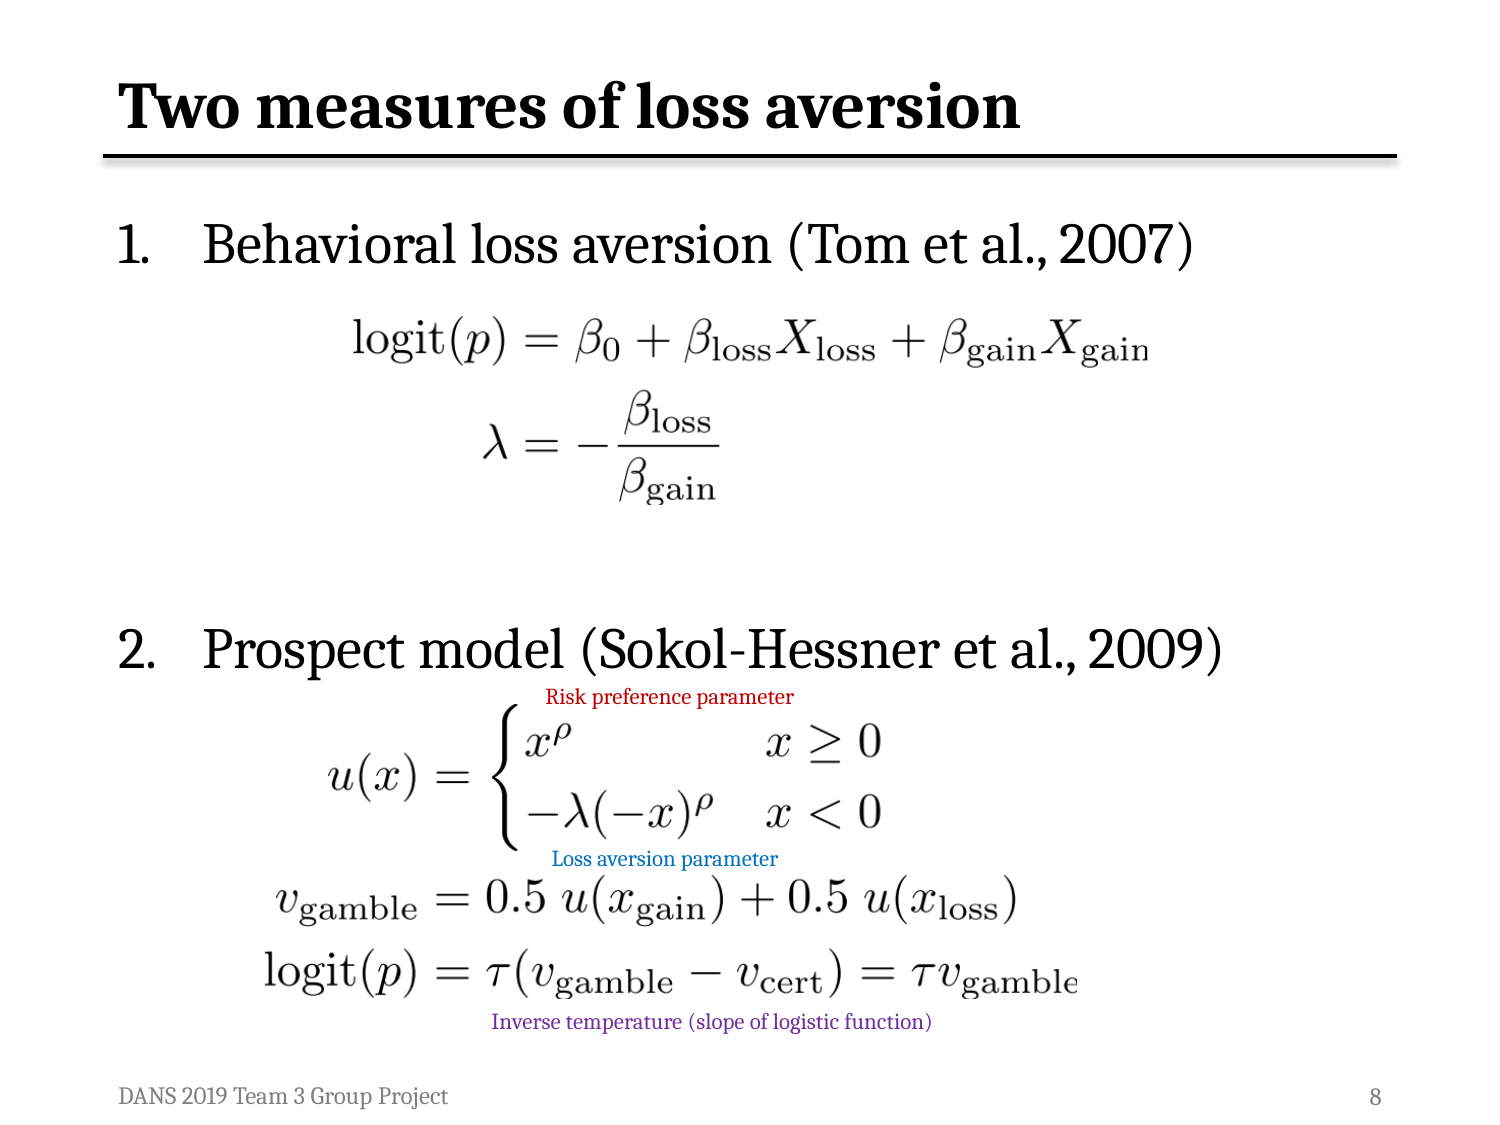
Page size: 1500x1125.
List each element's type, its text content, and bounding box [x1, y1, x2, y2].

footer DANS 2019 Team 3 Group Project [103, 1064, 1041, 1125]
title Two measures of loss aversion [103, 59, 1397, 155]
text_box Inverse temperature (slope of logistic function) [476, 999, 949, 1042]
text_box Risk preference parameter [530, 673, 810, 704]
list Behavioral loss aversion (Tom et al., 2007) Prospect model (Sokol-Hessner et al., 2009) [103, 205, 1397, 969]
picture [262, 704, 1077, 999]
slide_number 8 [1224, 1065, 1397, 1125]
picture [352, 316, 1148, 505]
